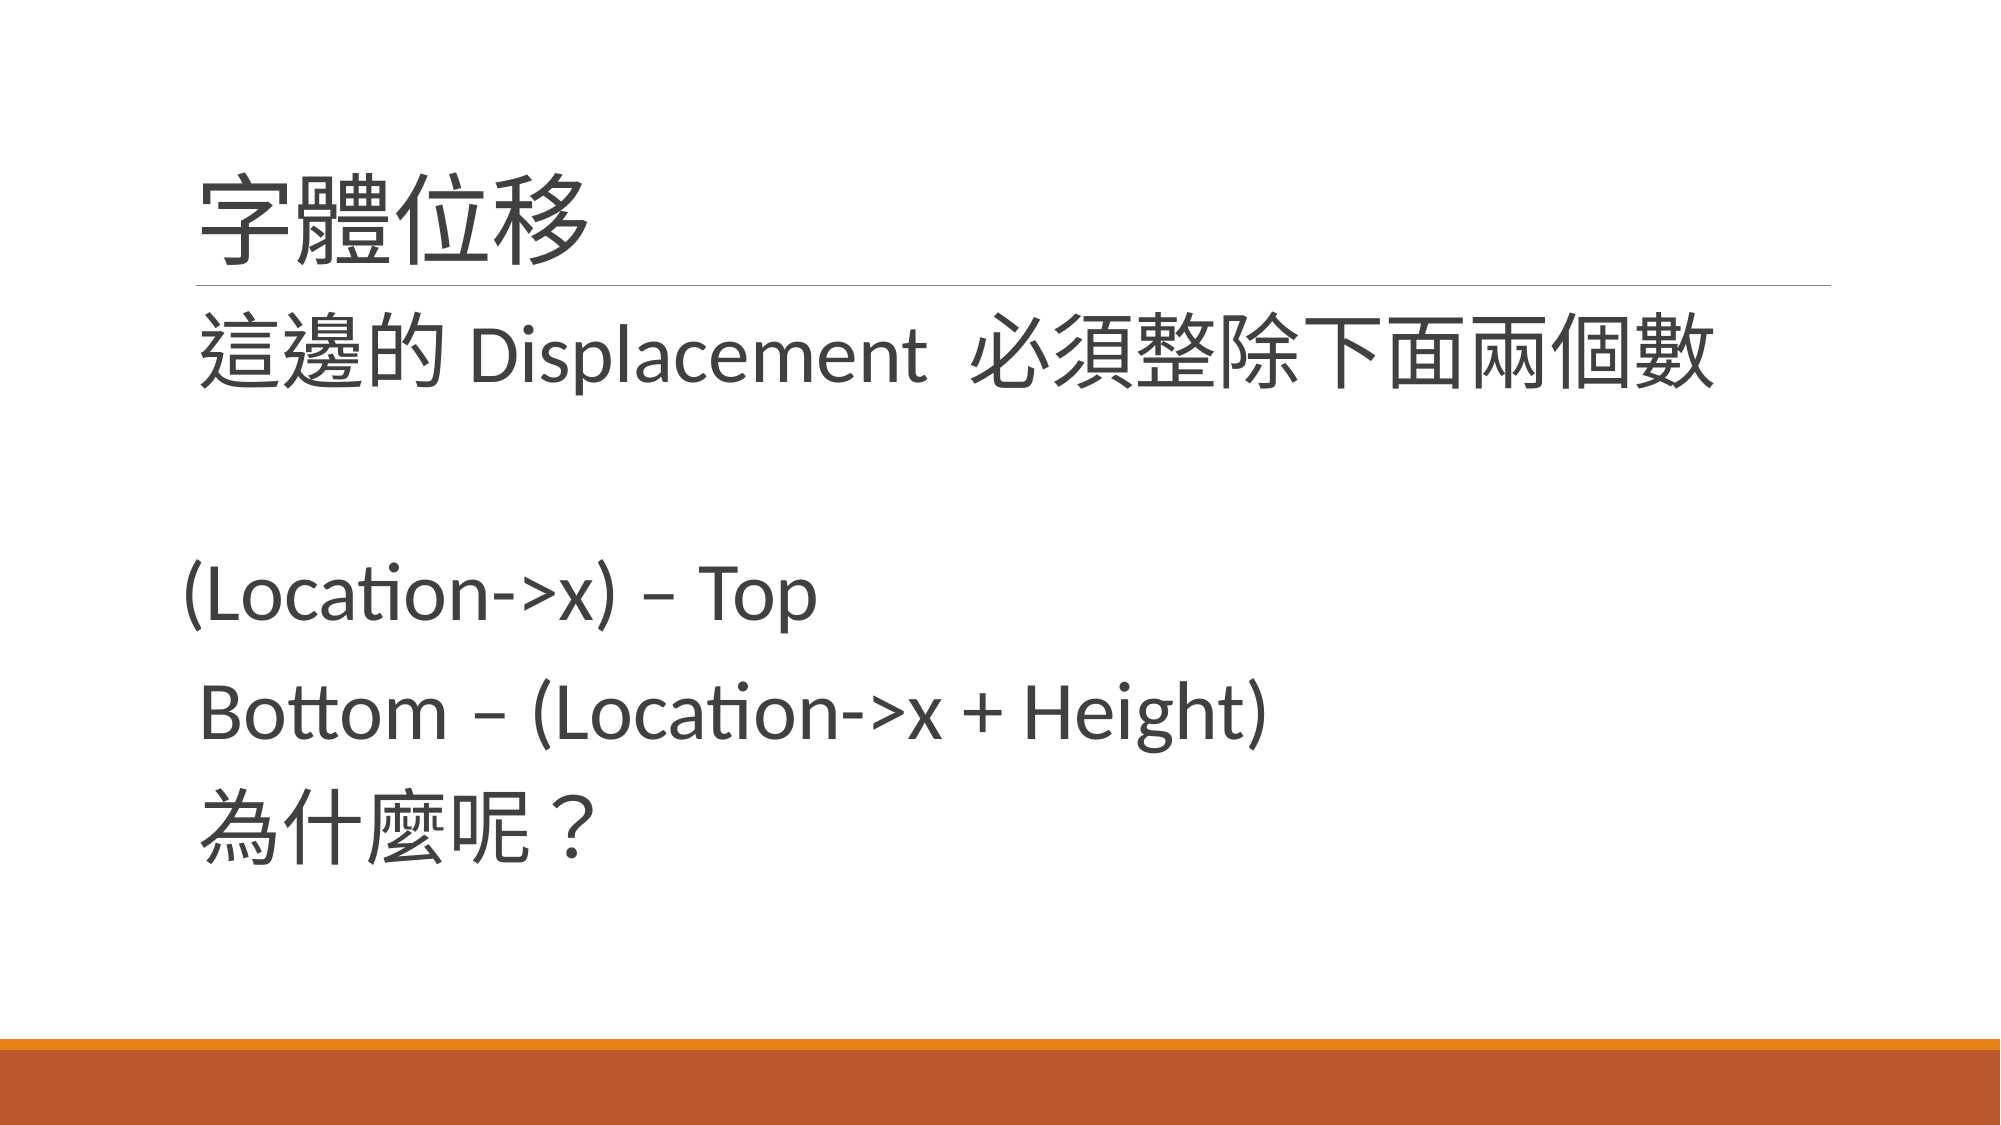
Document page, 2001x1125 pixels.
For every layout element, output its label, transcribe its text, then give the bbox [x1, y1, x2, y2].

list 這邊的Displacement 必須整除下面兩個數 (Location->x) – Top Bottom – (Location->x + Height) 為什麼呢？ [180, 302, 1830, 963]
title 字體位移 [180, 47, 1830, 285]
